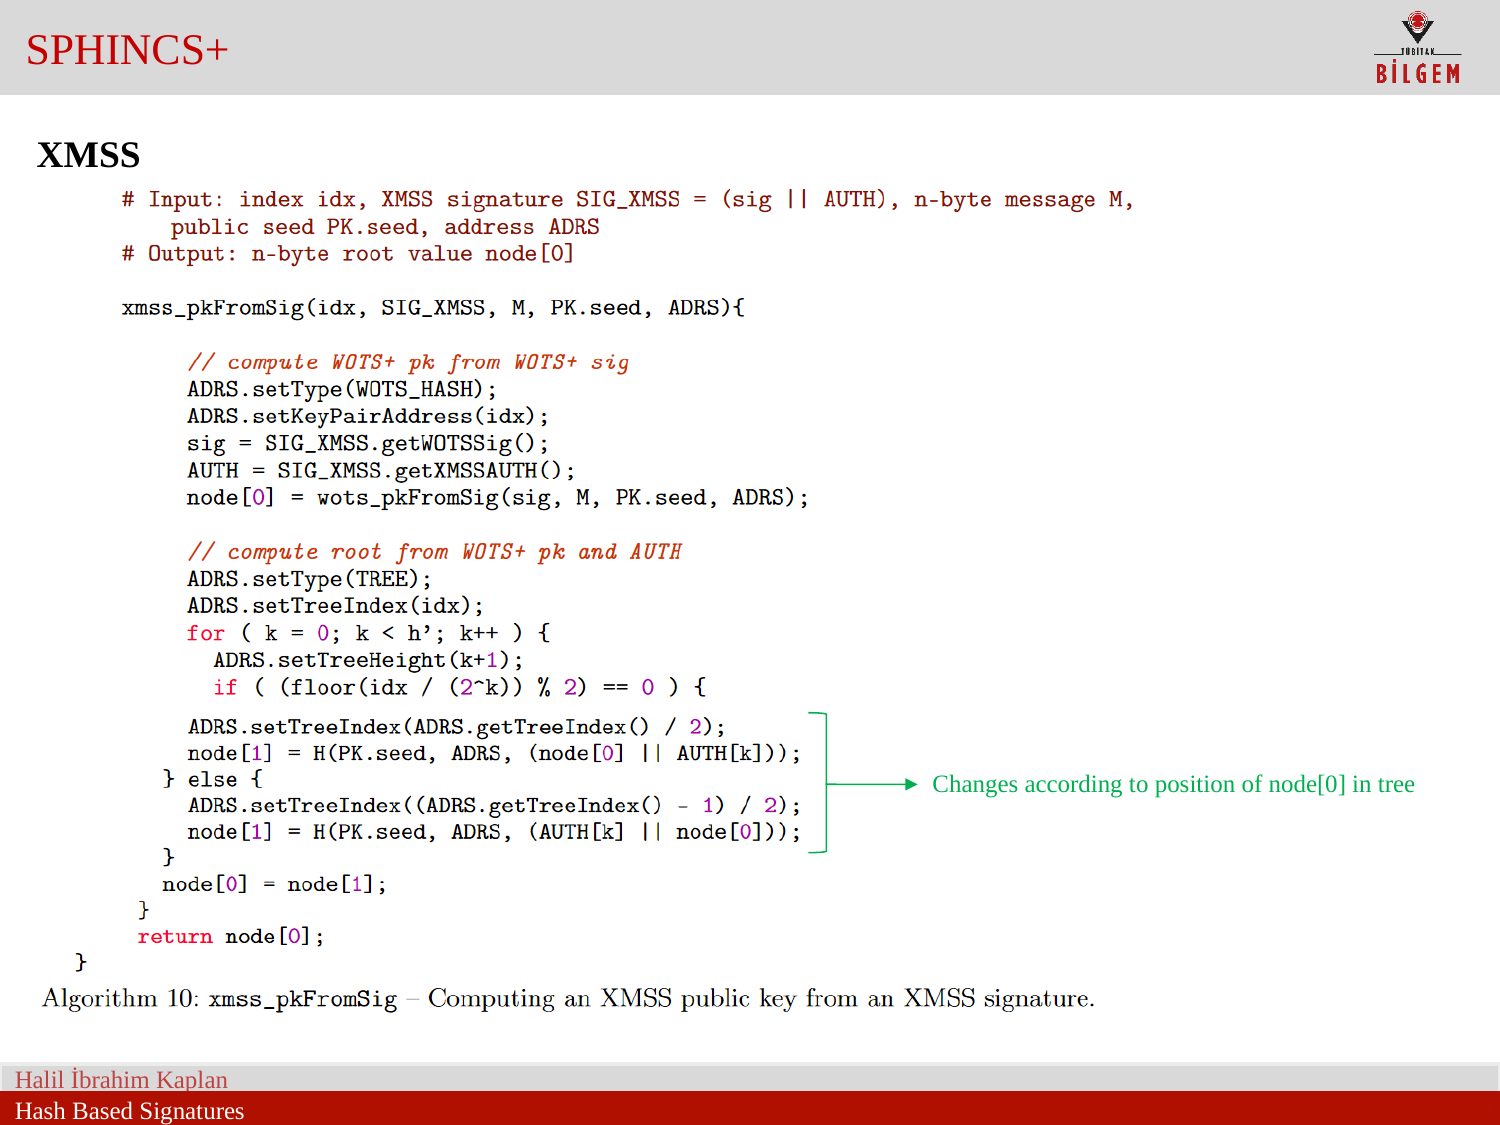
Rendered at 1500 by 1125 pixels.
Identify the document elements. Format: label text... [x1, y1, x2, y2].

text_box Halil İbrahim Kaplan [0, 1062, 1500, 1091]
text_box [0, 0, 1500, 98]
text_box Hash Based Signatures [0, 1091, 1500, 1125]
text_box XMSS [21, 123, 618, 183]
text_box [38, 182, 1139, 1015]
text_box Changes according to position of node[0] in tree [1145, 760, 1437, 805]
